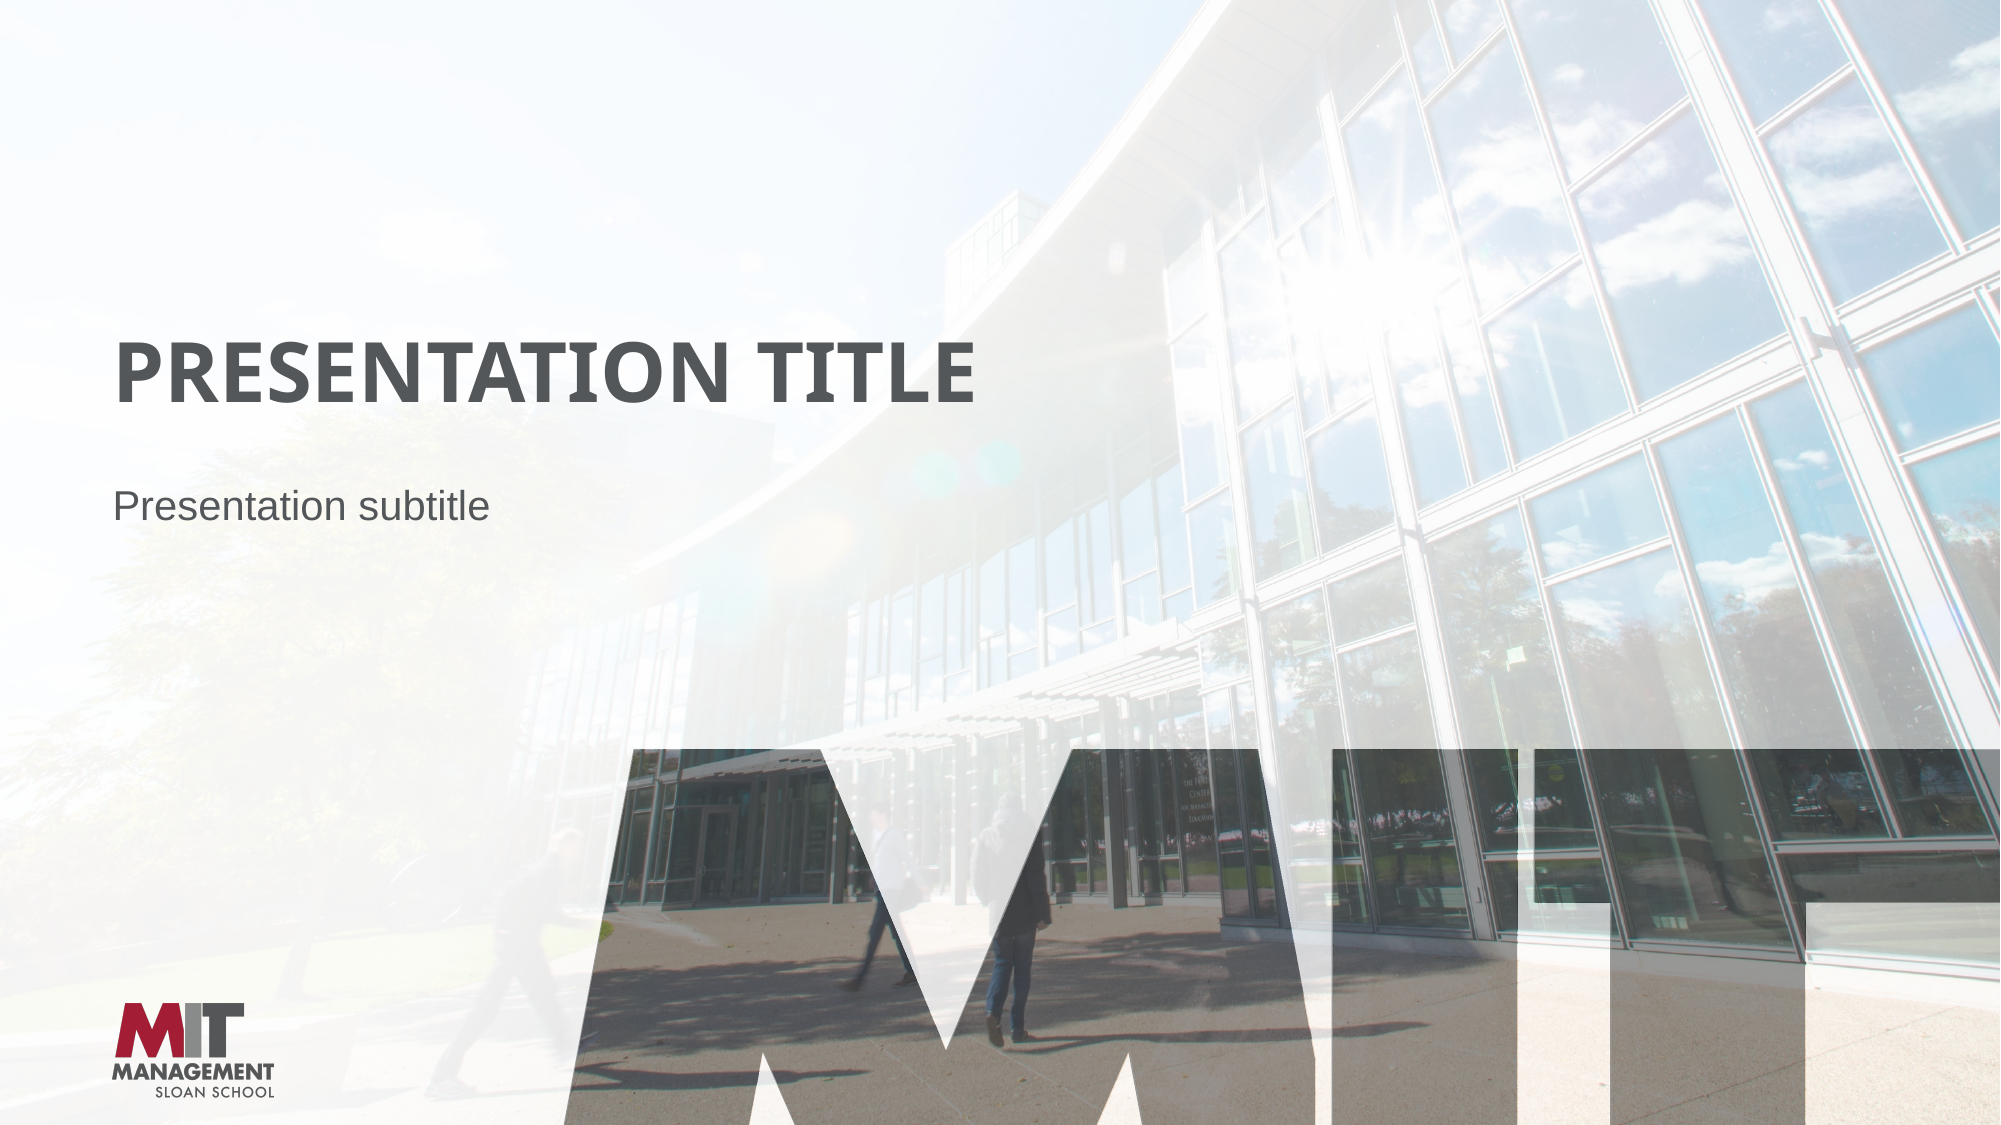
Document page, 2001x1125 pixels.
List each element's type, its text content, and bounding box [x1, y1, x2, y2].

title Presentation title [112, 175, 1434, 427]
picture [112, 1003, 274, 1098]
subtitle Presentation subtitle [112, 471, 1434, 616]
